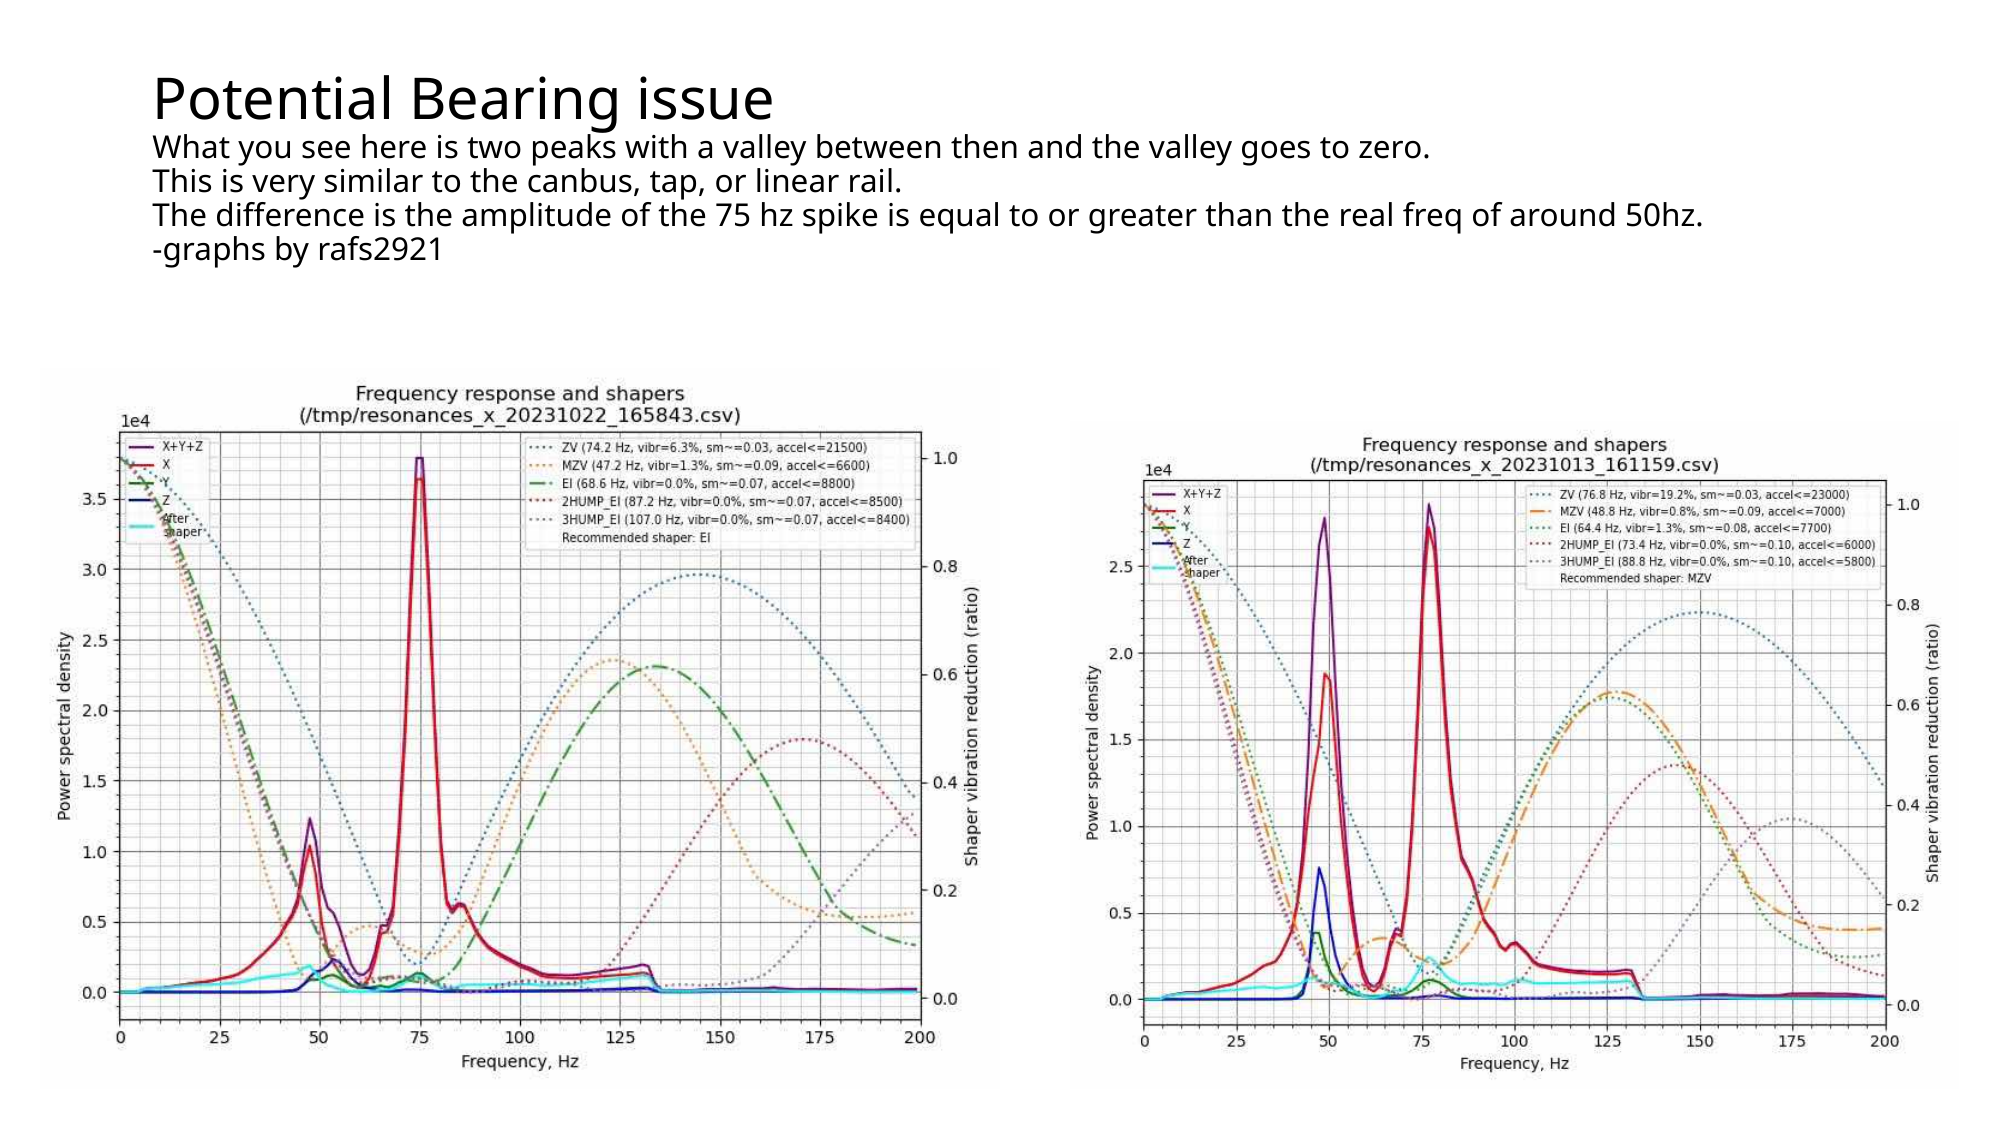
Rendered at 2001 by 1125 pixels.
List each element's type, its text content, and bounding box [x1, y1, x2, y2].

picture [40, 368, 1000, 1089]
title Potential Bearing issue What you see here is two peaks with a valley between then and the valley goes to zero. This is very similar to the canbus, tap, or linear rail. The difference is the amplitude of the 75 hz spike is equal to or greater than the real freq of around 50hz. -graphs by rafs2921 [137, 59, 1863, 278]
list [1070, 421, 1960, 1089]
